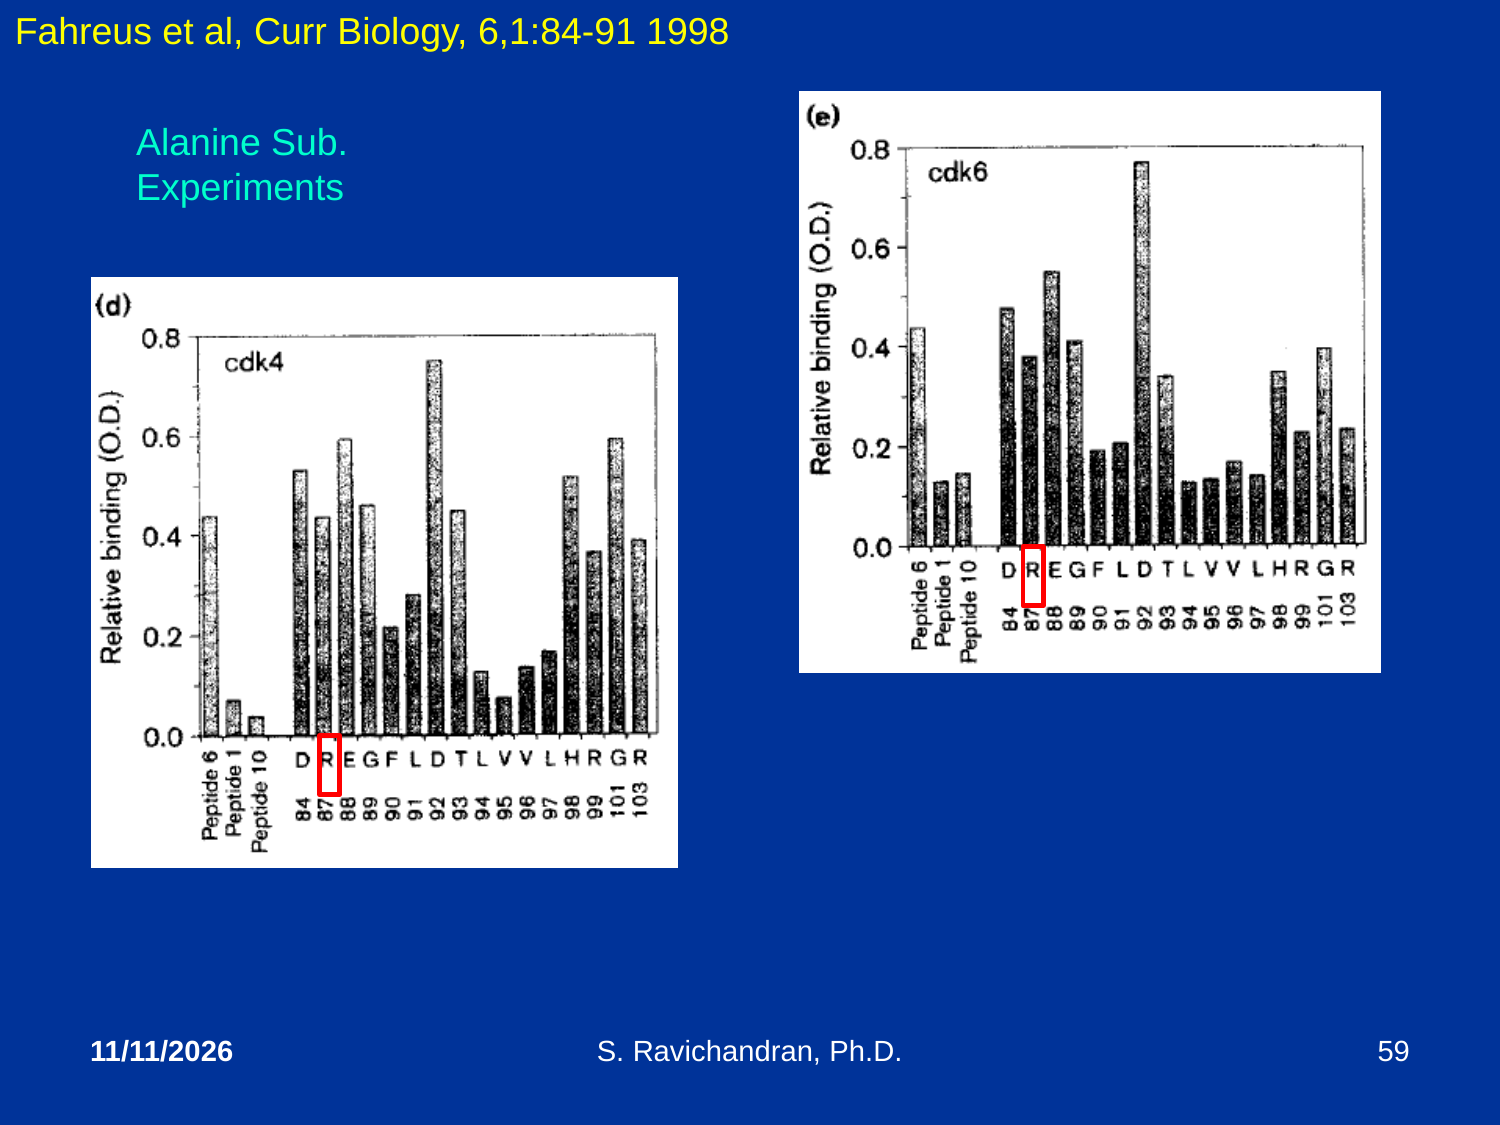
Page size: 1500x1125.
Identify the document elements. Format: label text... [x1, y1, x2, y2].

slide_number 59 [1074, 1024, 1426, 1103]
text_box Alanine Sub. Experiments [121, 110, 576, 215]
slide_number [74, 1024, 426, 1103]
footer S. Ravichandran, Ph.D. [512, 1024, 988, 1103]
picture [91, 276, 678, 869]
text_box Fahreus et al, Curr Biology, 6,1:84-91 1998 [0, 0, 800, 60]
picture [798, 91, 1381, 673]
